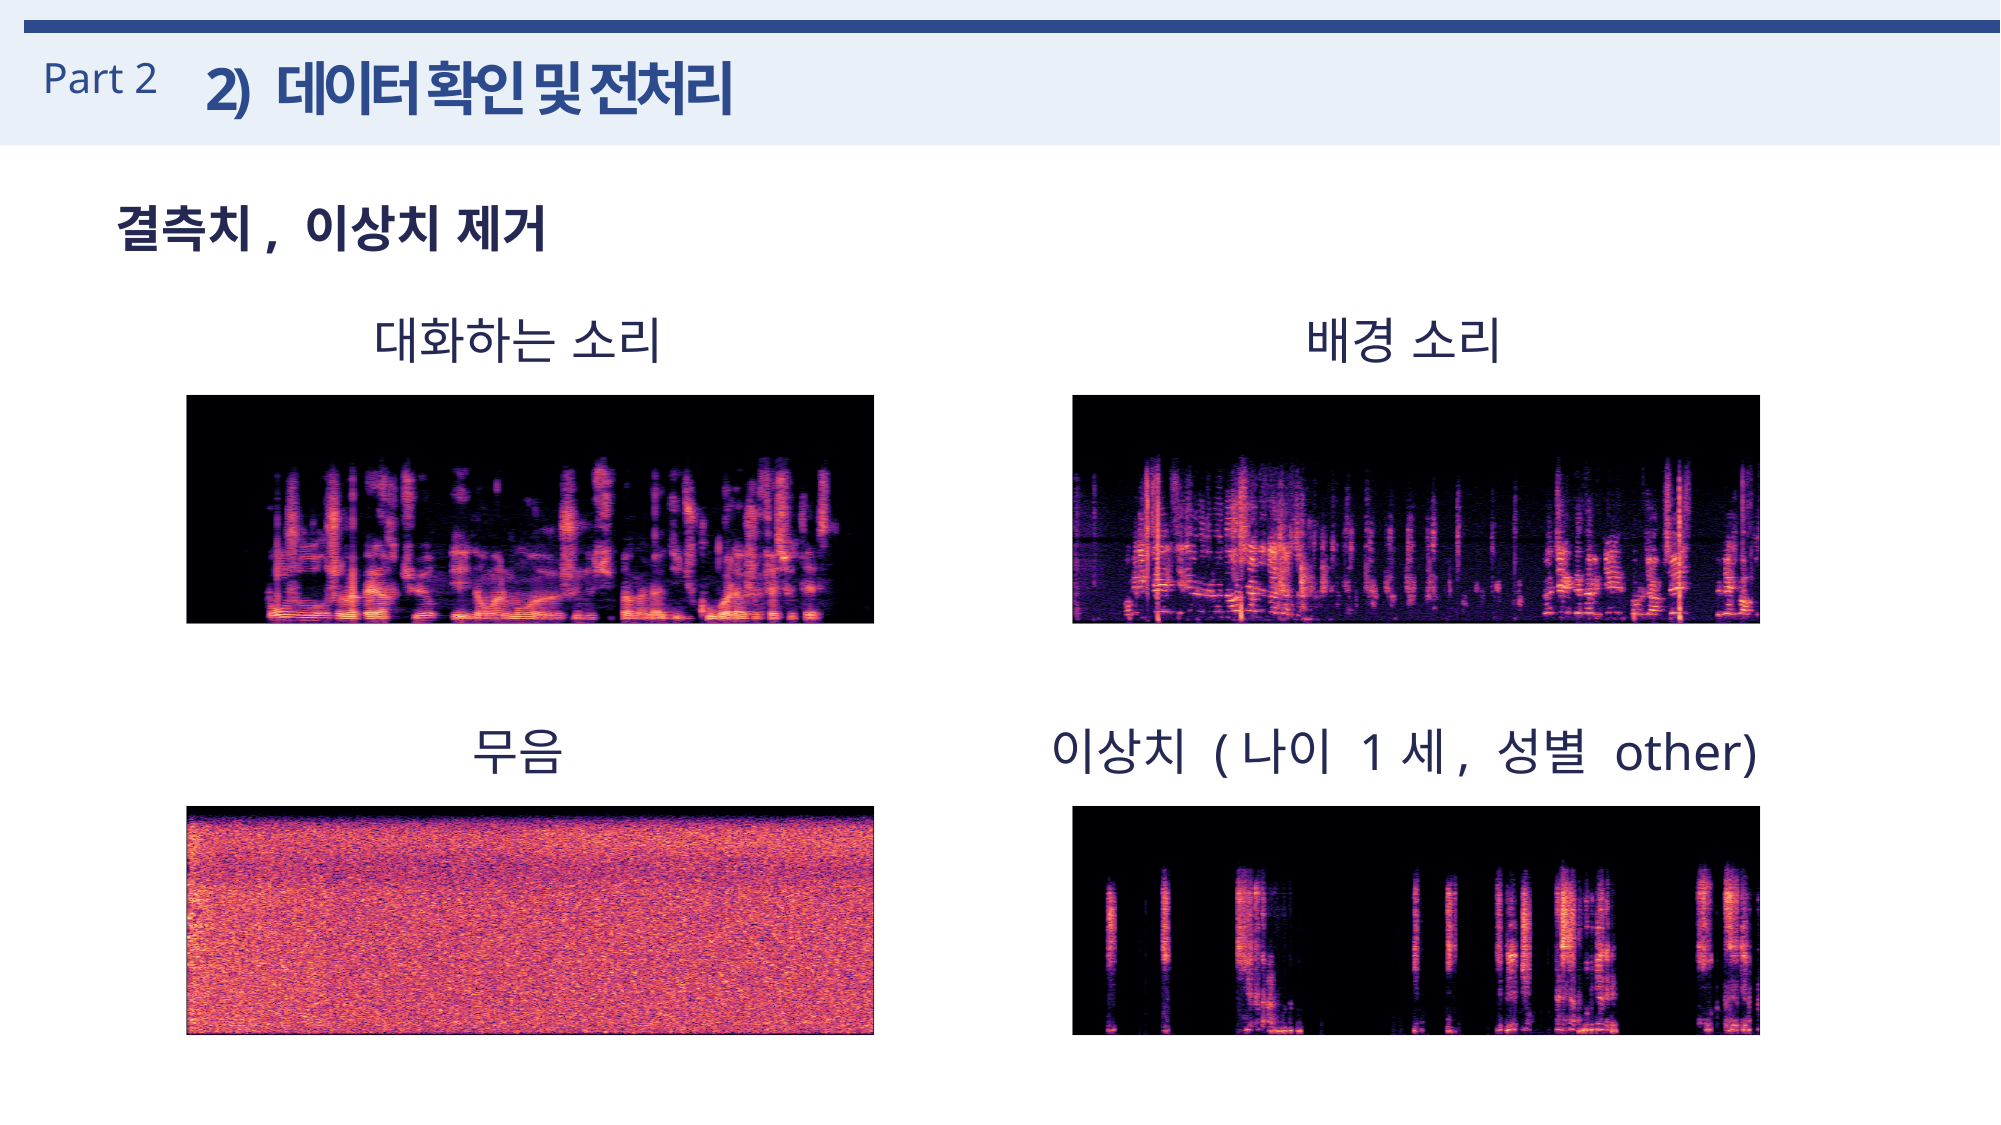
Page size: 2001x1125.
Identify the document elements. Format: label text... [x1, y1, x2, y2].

text_box 2) 데이터 확인 및 전처리 [190, 44, 962, 130]
text_box 무음 [75, 712, 962, 770]
text_box 이상치 (나이 1세, 성별 other) [962, 712, 1847, 770]
text_box 배경 소리 [961, 301, 1847, 359]
text_box 결측치, 이상치 제거 [100, 190, 1048, 265]
picture [75, 359, 1848, 655]
picture [75, 770, 1848, 1067]
text_box [0, 0, 2000, 146]
text_box 대화하는 소리 [75, 301, 961, 359]
text_box Part 2 [27, 44, 174, 110]
